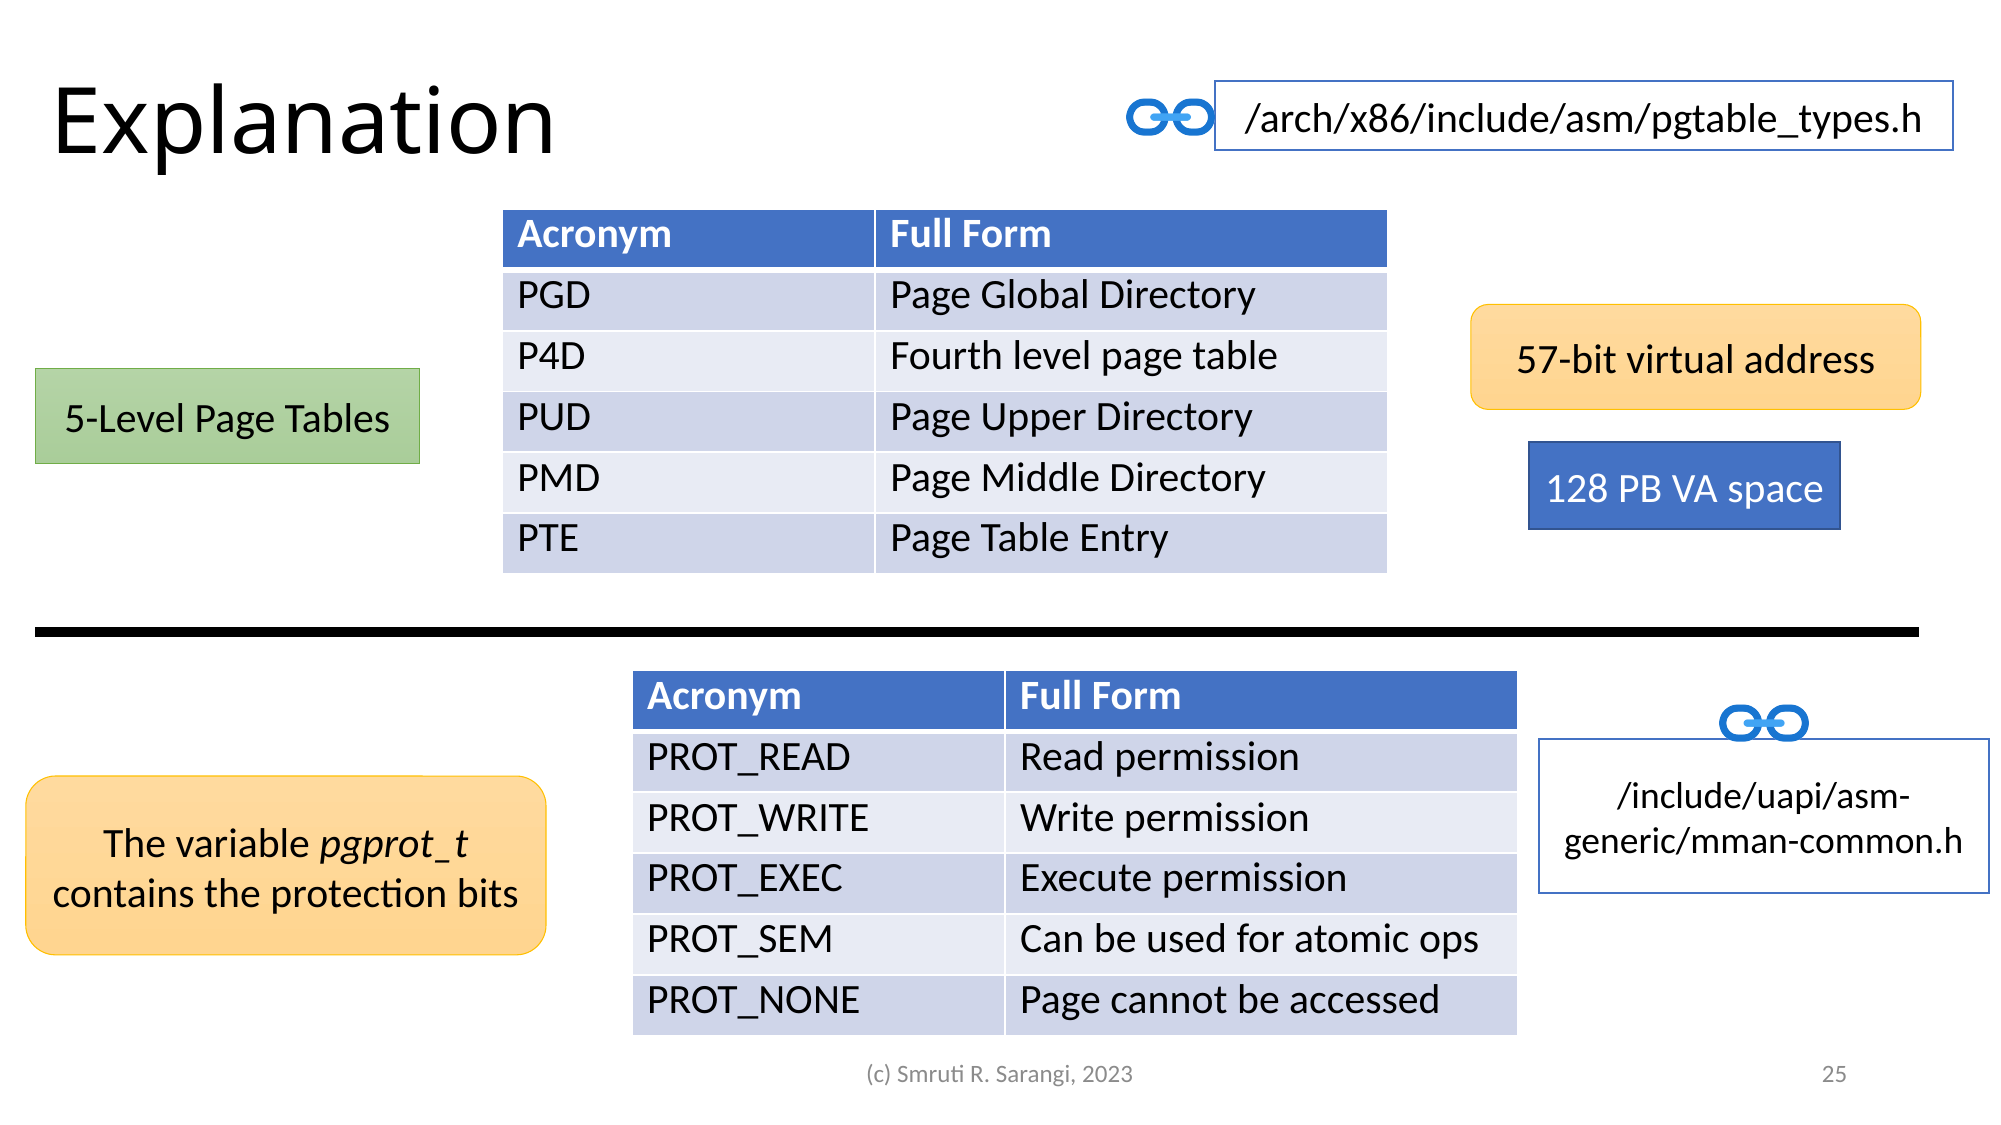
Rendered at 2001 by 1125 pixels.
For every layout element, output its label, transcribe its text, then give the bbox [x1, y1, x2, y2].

table_header Acronym [633, 671, 1004, 729]
slide_number 25 [1412, 1042, 1863, 1103]
table_cell P4D [503, 332, 874, 391]
text_box The variable pgprot_t contains the protection bits [25, 775, 547, 956]
table_cell PROT_SEM [633, 915, 1004, 974]
text_box /arch/x86/include/asm/pgtable_types.h [1215, 80, 1954, 151]
table_cell PUD [503, 392, 874, 451]
table_header Full Form [1006, 671, 1517, 729]
table_cell PROT_NONE [633, 976, 1004, 1035]
table_cell Page Global Directory [876, 273, 1387, 330]
table_cell Fourth level page table [876, 332, 1387, 391]
table_cell Page cannot be accessed [1006, 976, 1517, 1035]
table_cell Can be used for atomic ops [1006, 915, 1517, 974]
picture [1126, 72, 1215, 162]
text_box 128 PB VA space [1528, 441, 1841, 530]
title Explanation [35, 15, 1761, 233]
table_cell Page Upper Directory [876, 392, 1387, 451]
table_cell PMD [503, 453, 874, 512]
picture [1719, 678, 1809, 768]
table_cell PROT_EXEC [633, 854, 1004, 913]
table_header Acronym [503, 210, 874, 267]
table_cell Write permission [1006, 793, 1517, 852]
table_cell Page Middle Directory [876, 453, 1387, 512]
footer (c) Smruti R. Sarangi, 2023 [662, 1042, 1338, 1103]
table_cell PTE [503, 514, 874, 573]
table_cell PROT_READ [633, 734, 1004, 791]
table_cell Read permission [1006, 734, 1517, 791]
text_box [35, 627, 1919, 637]
table_cell Execute permission [1006, 854, 1517, 913]
text_box 57-bit virtual address [1470, 303, 1922, 410]
text_box /include/uapi/asm- generic/mman-common.h [1538, 738, 1990, 894]
table_cell PGD [503, 273, 874, 330]
table_cell PROT_WRITE [633, 793, 1004, 852]
text_box 5-Level Page Tables [35, 368, 420, 464]
table_header Full Form [876, 210, 1387, 267]
table_cell Page Table Entry [876, 514, 1387, 573]
